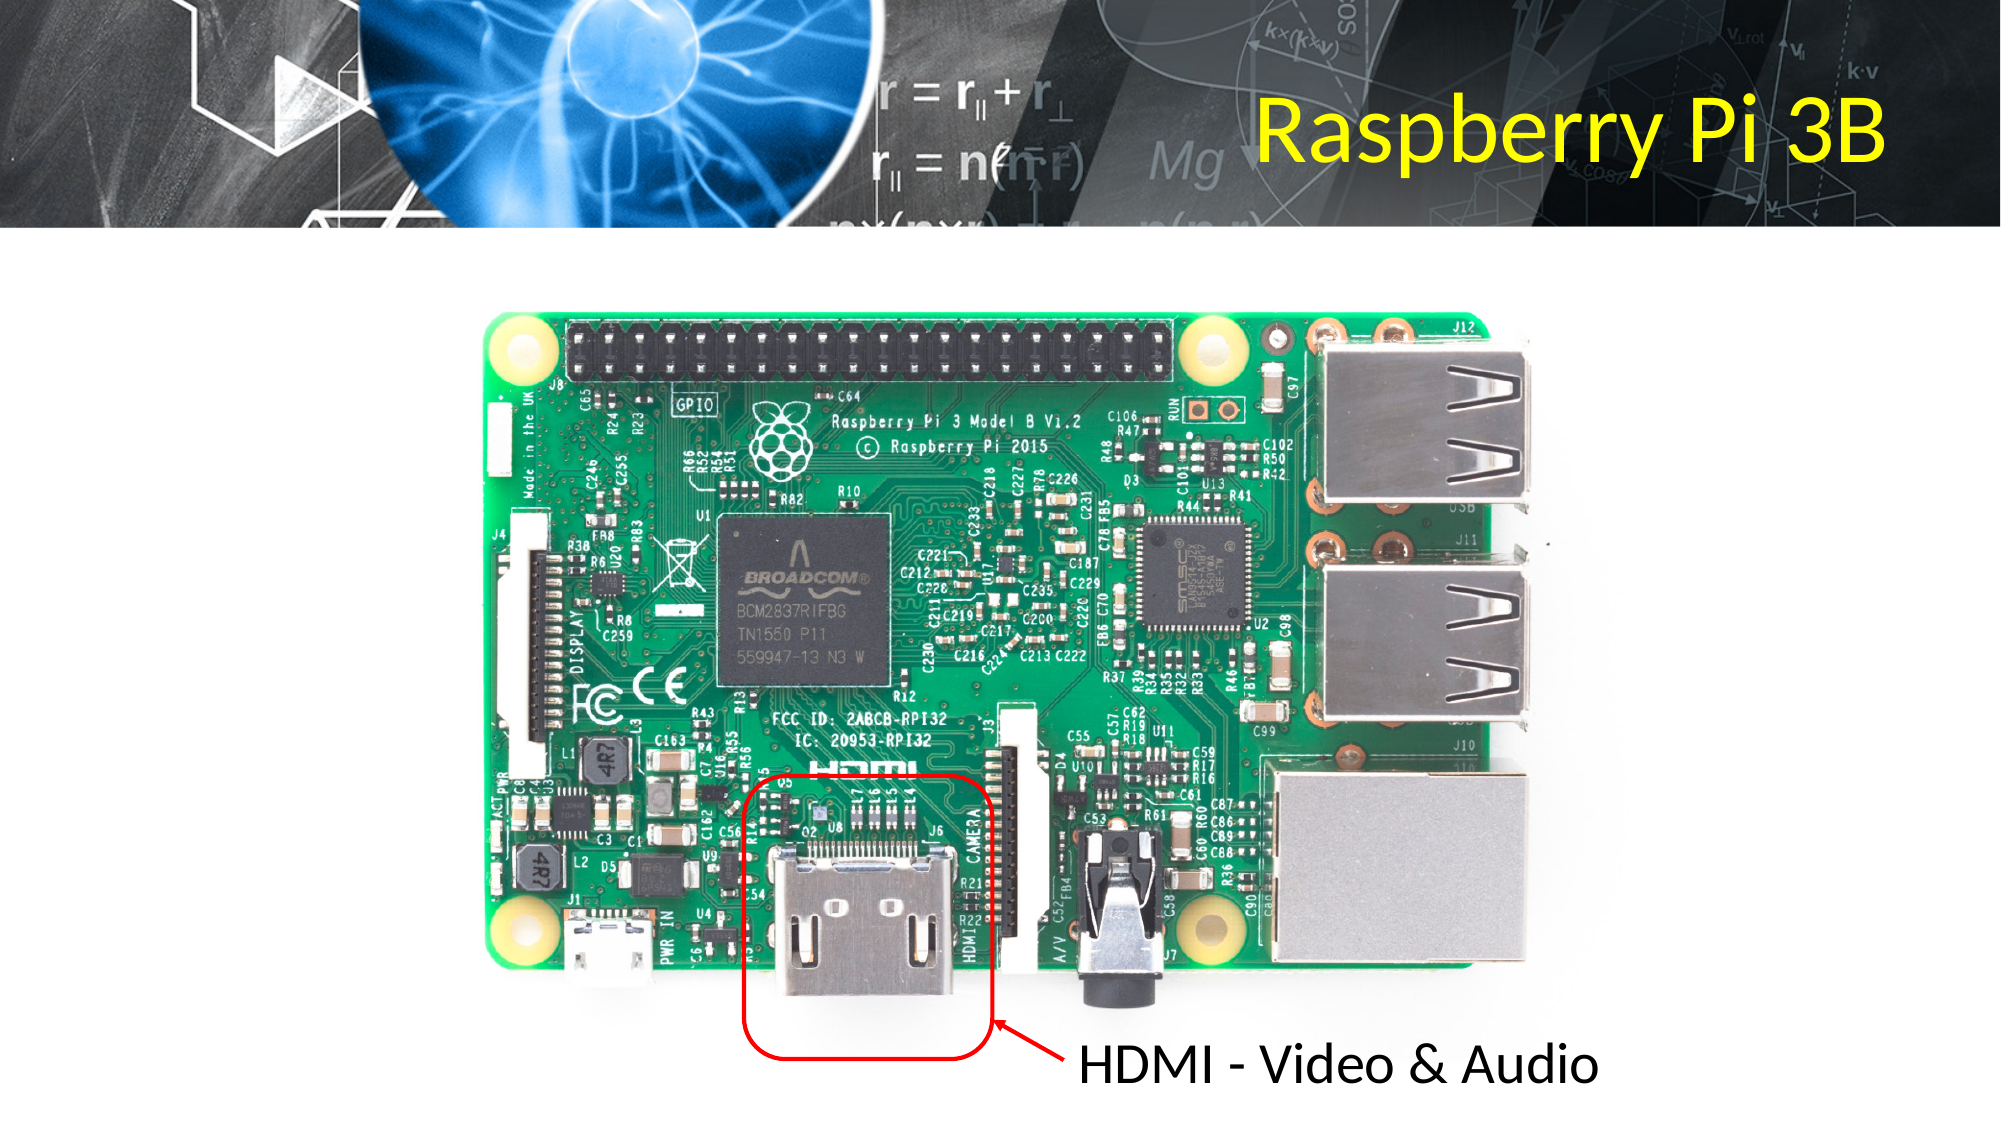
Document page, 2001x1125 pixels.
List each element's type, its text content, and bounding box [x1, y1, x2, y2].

picture [0, 0, 2001, 1125]
text_box HDMI - Video & Audio [1063, 1017, 1880, 1103]
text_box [992, 1019, 1064, 1061]
title Raspberry Pi 3B [98, 39, 1905, 207]
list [369, 238, 1631, 1063]
